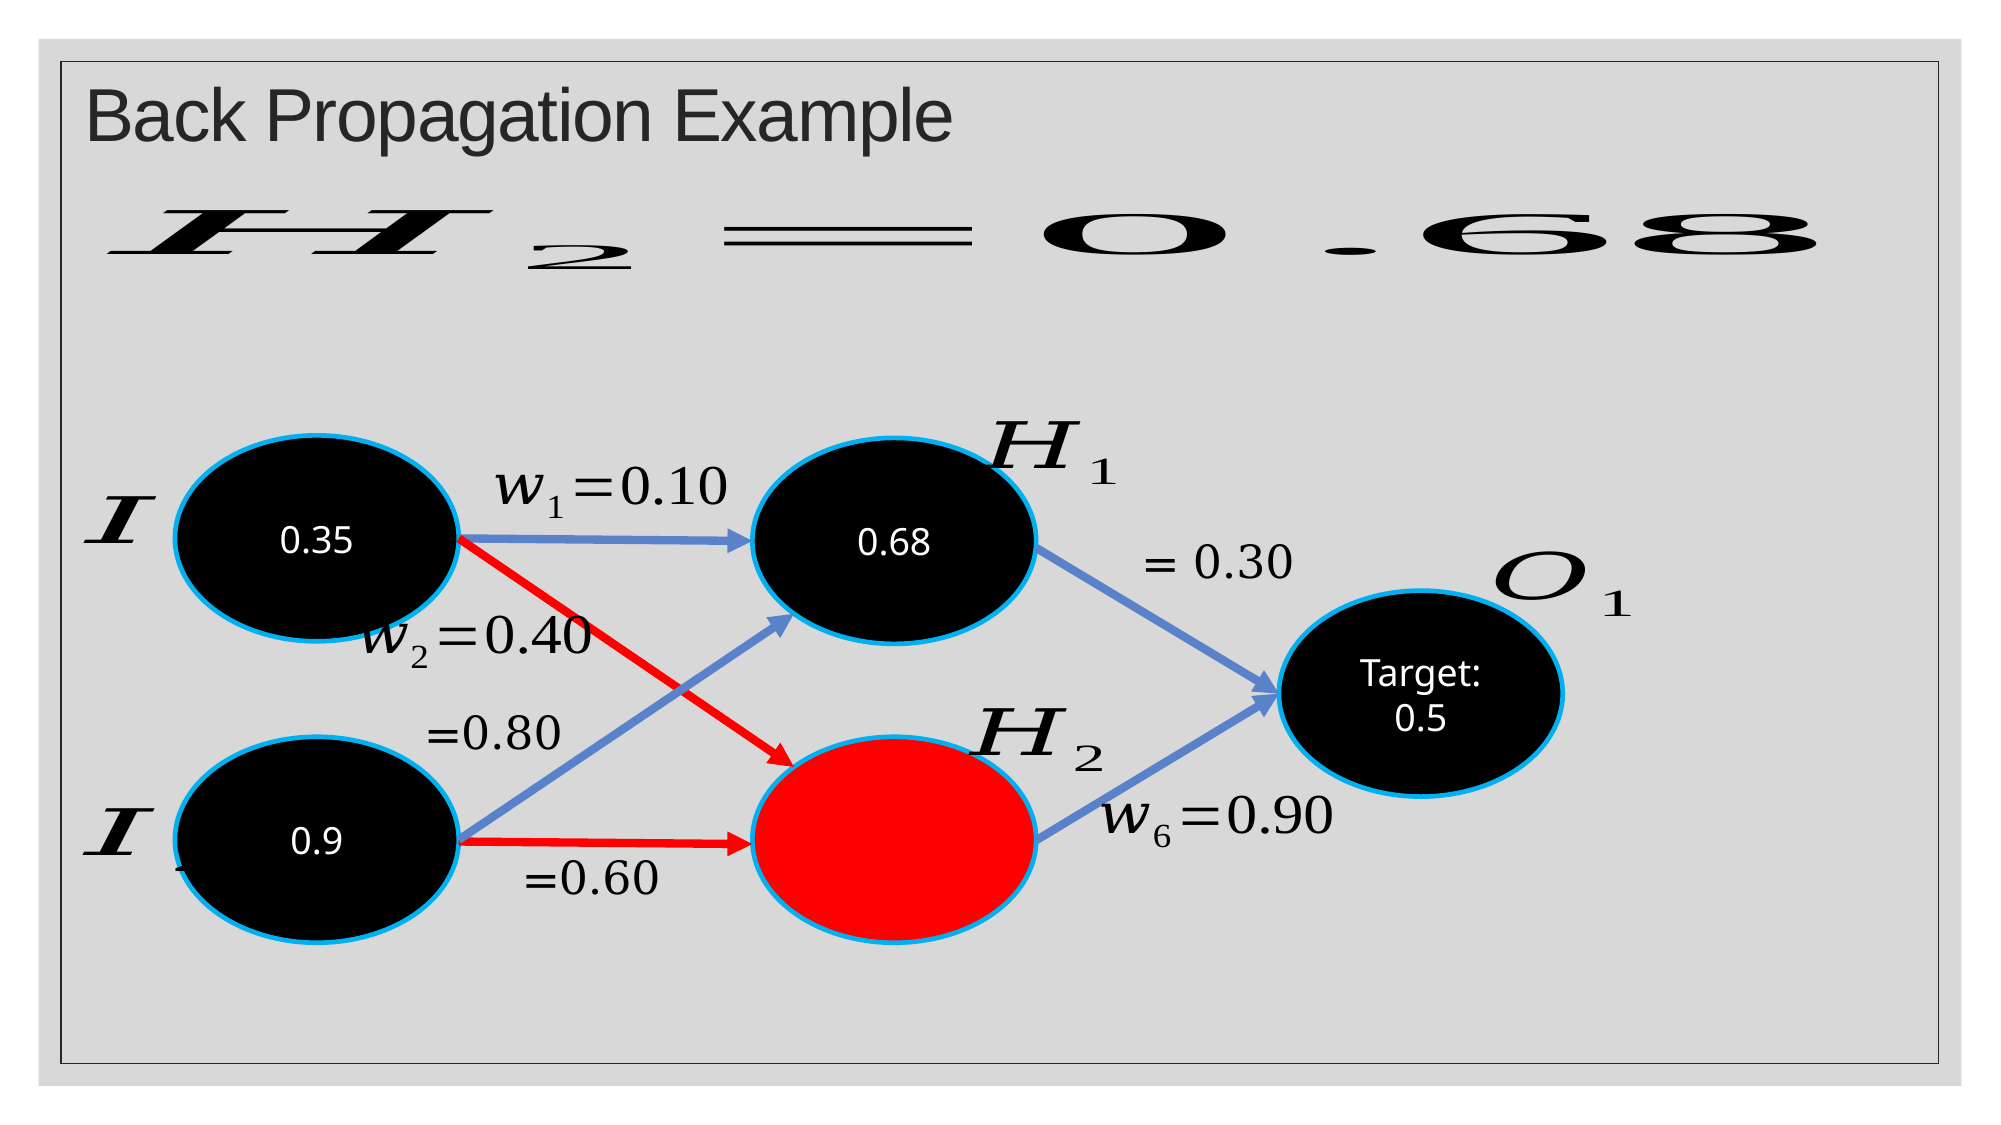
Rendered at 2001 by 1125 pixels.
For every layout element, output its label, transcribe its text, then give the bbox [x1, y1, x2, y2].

list [174, 345, 1825, 977]
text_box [174, 435, 1563, 943]
title Back Propagation Example [69, 4, 1720, 230]
